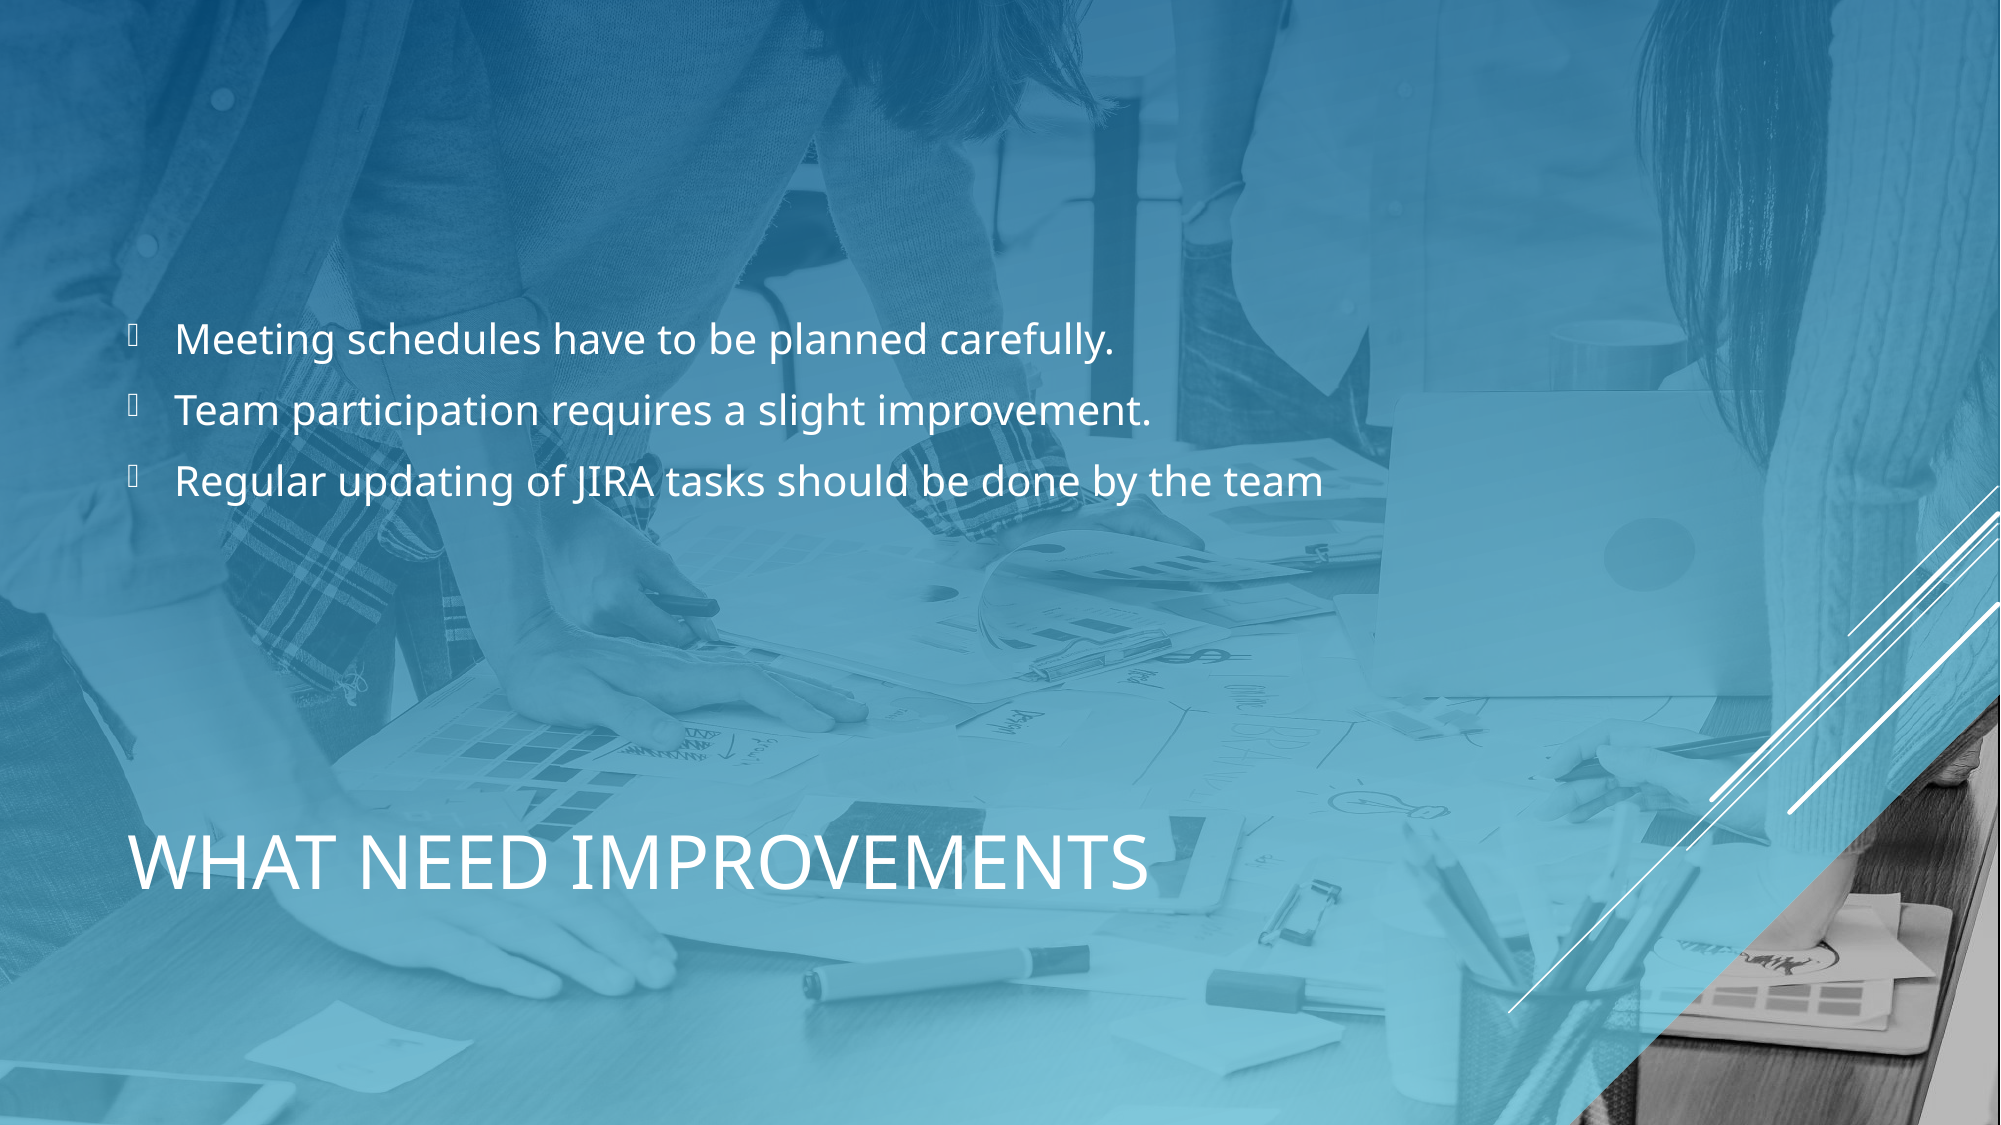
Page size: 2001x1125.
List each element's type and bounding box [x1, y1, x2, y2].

text_box [1508, 485, 1999, 1013]
picture [0, 0, 1999, 1125]
